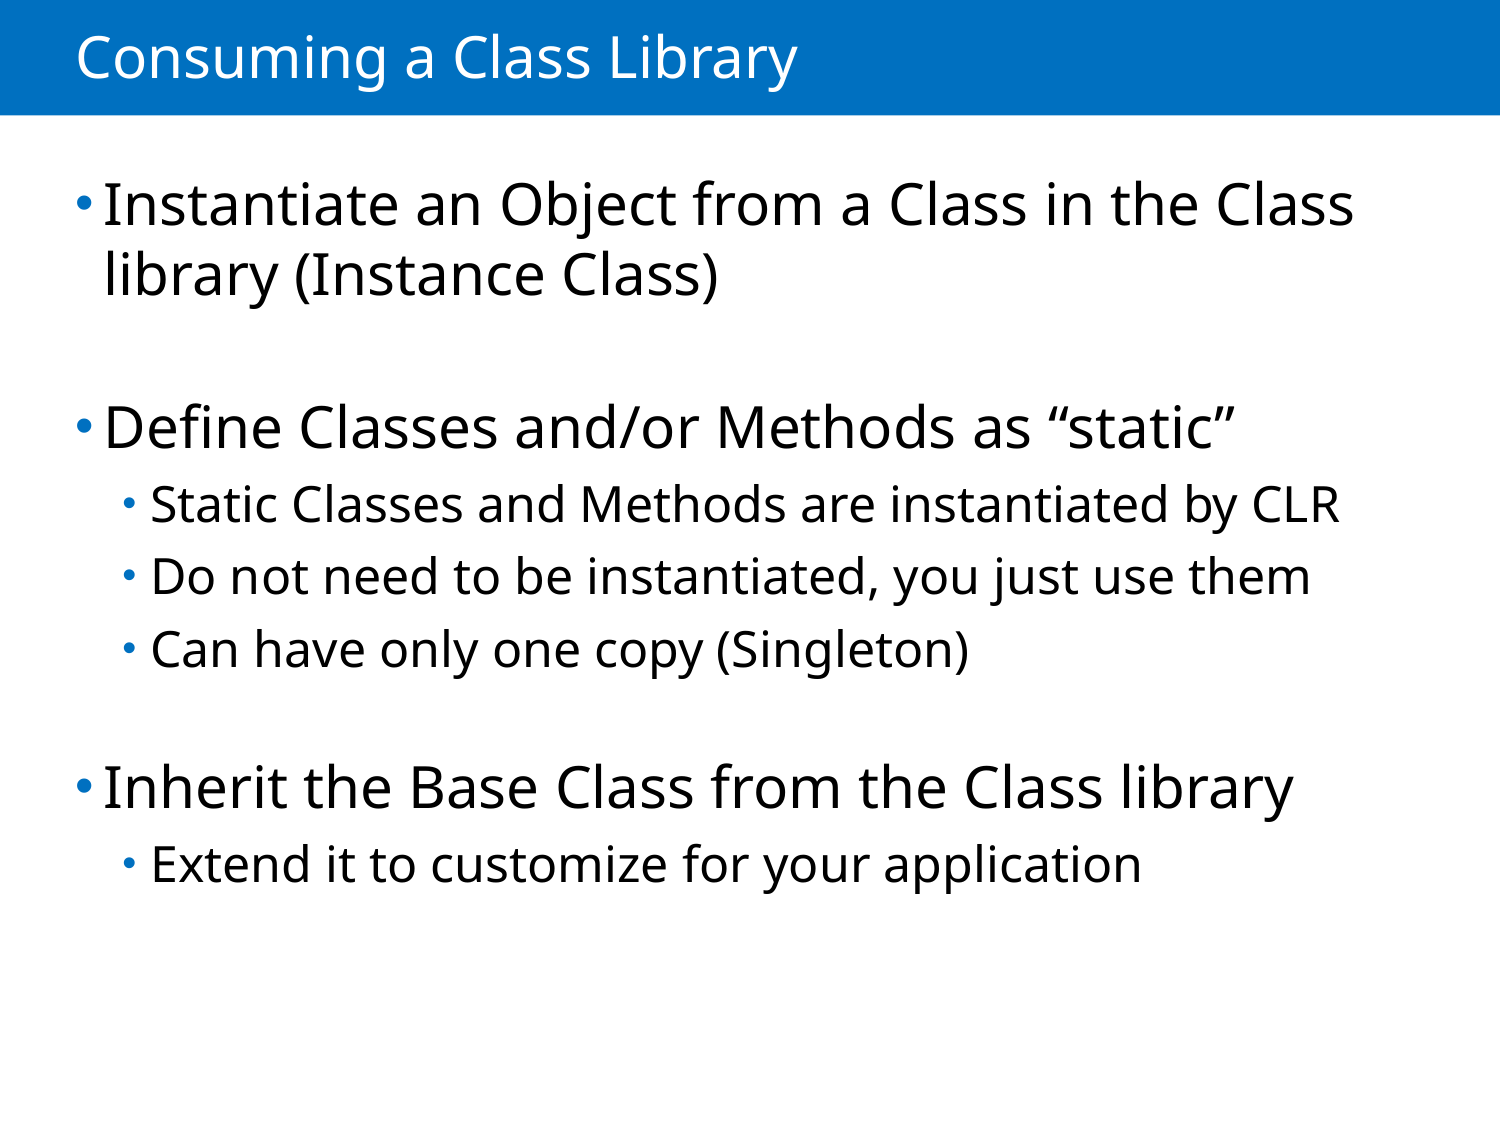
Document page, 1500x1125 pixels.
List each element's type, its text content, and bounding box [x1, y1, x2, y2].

list Instantiate an Object from a Class in the Class library (Instance Class) Define Classes and/or Methods as “static” Static Classes and Methods are instantiated by CLR Do not need to be instantiated, you just use them Can have only one copy (Singleton) Inherit the Base Class from the Class library Extend it to customize for your application [74, 167, 1408, 1013]
title Consuming a Class Library [75, 0, 1351, 122]
